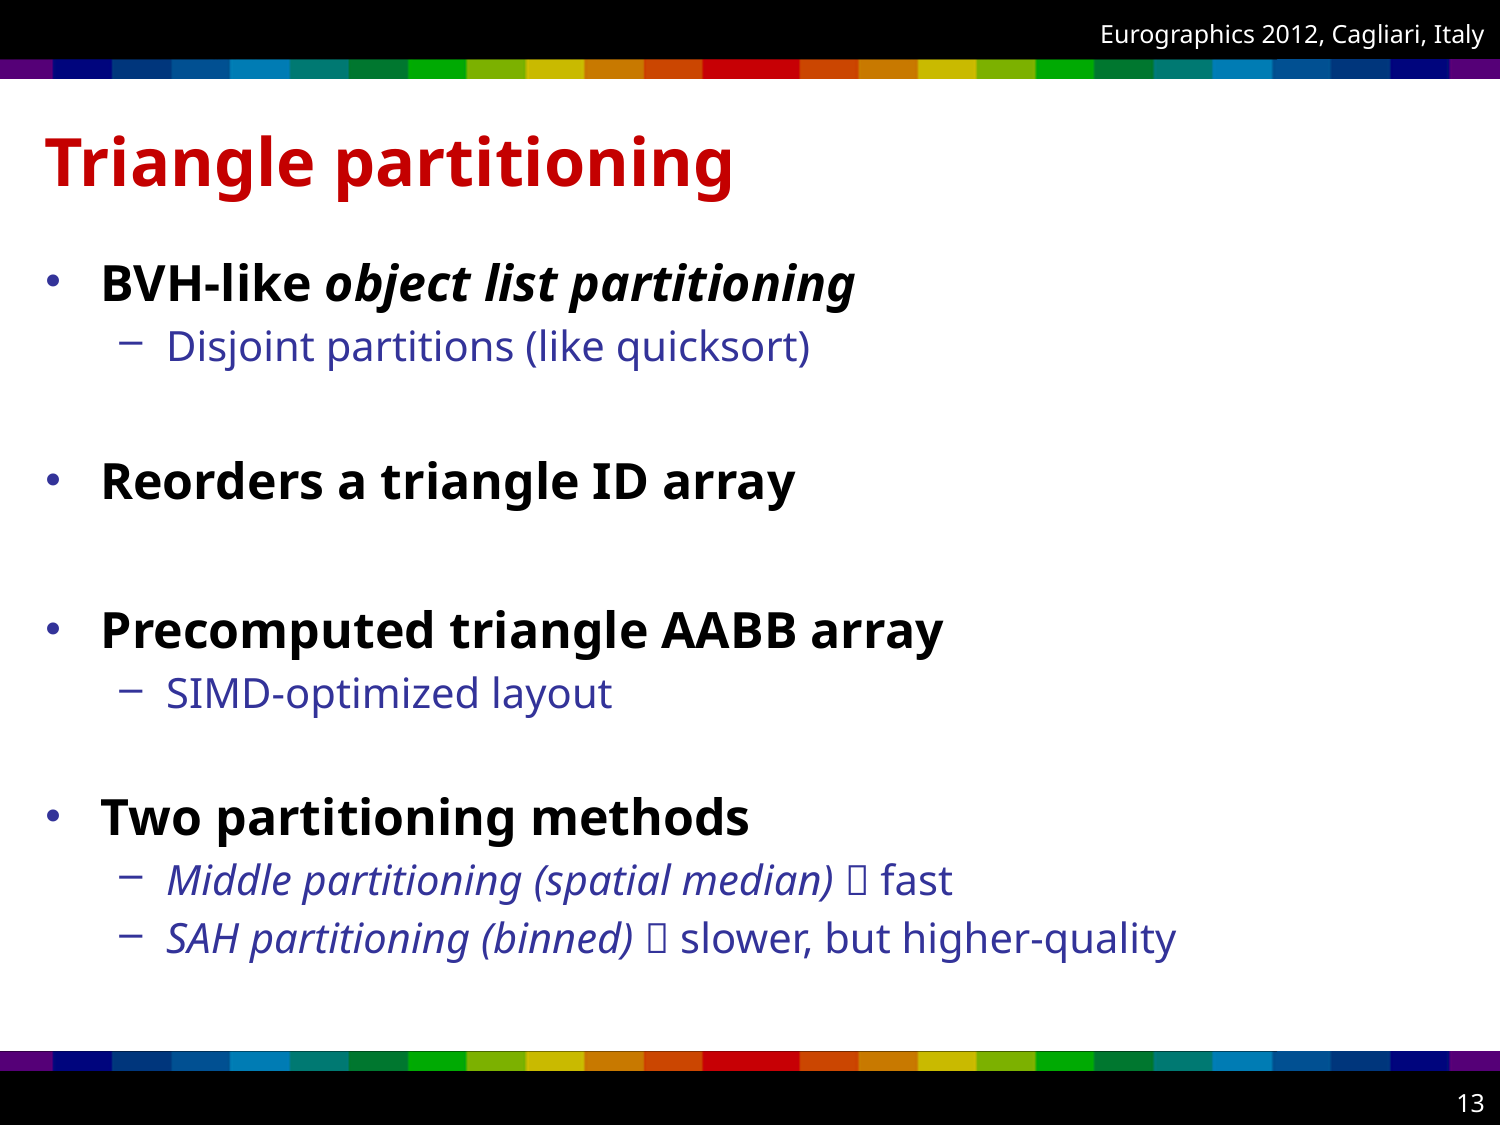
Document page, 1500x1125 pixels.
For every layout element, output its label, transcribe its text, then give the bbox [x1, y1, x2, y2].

slide_number 13 [1187, 1079, 1500, 1118]
list BVH-like object list partitioning Disjoint partitions (like quicksort) Reorders a triangle ID array Precomputed triangle AABB array SIMD-optimized layout Two partitioning methods Middle partitioning (spatial median)  fast SAH partitioning (binned)  slower, but higher-quality [29, 243, 1471, 1047]
title Triangle partitioning [29, 77, 1471, 241]
picture [291, 1051, 1211, 1071]
picture [1273, 1051, 1500, 1071]
picture [0, 59, 229, 79]
picture [291, 59, 1211, 77]
picture [1273, 59, 1500, 79]
picture [0, 1051, 229, 1071]
